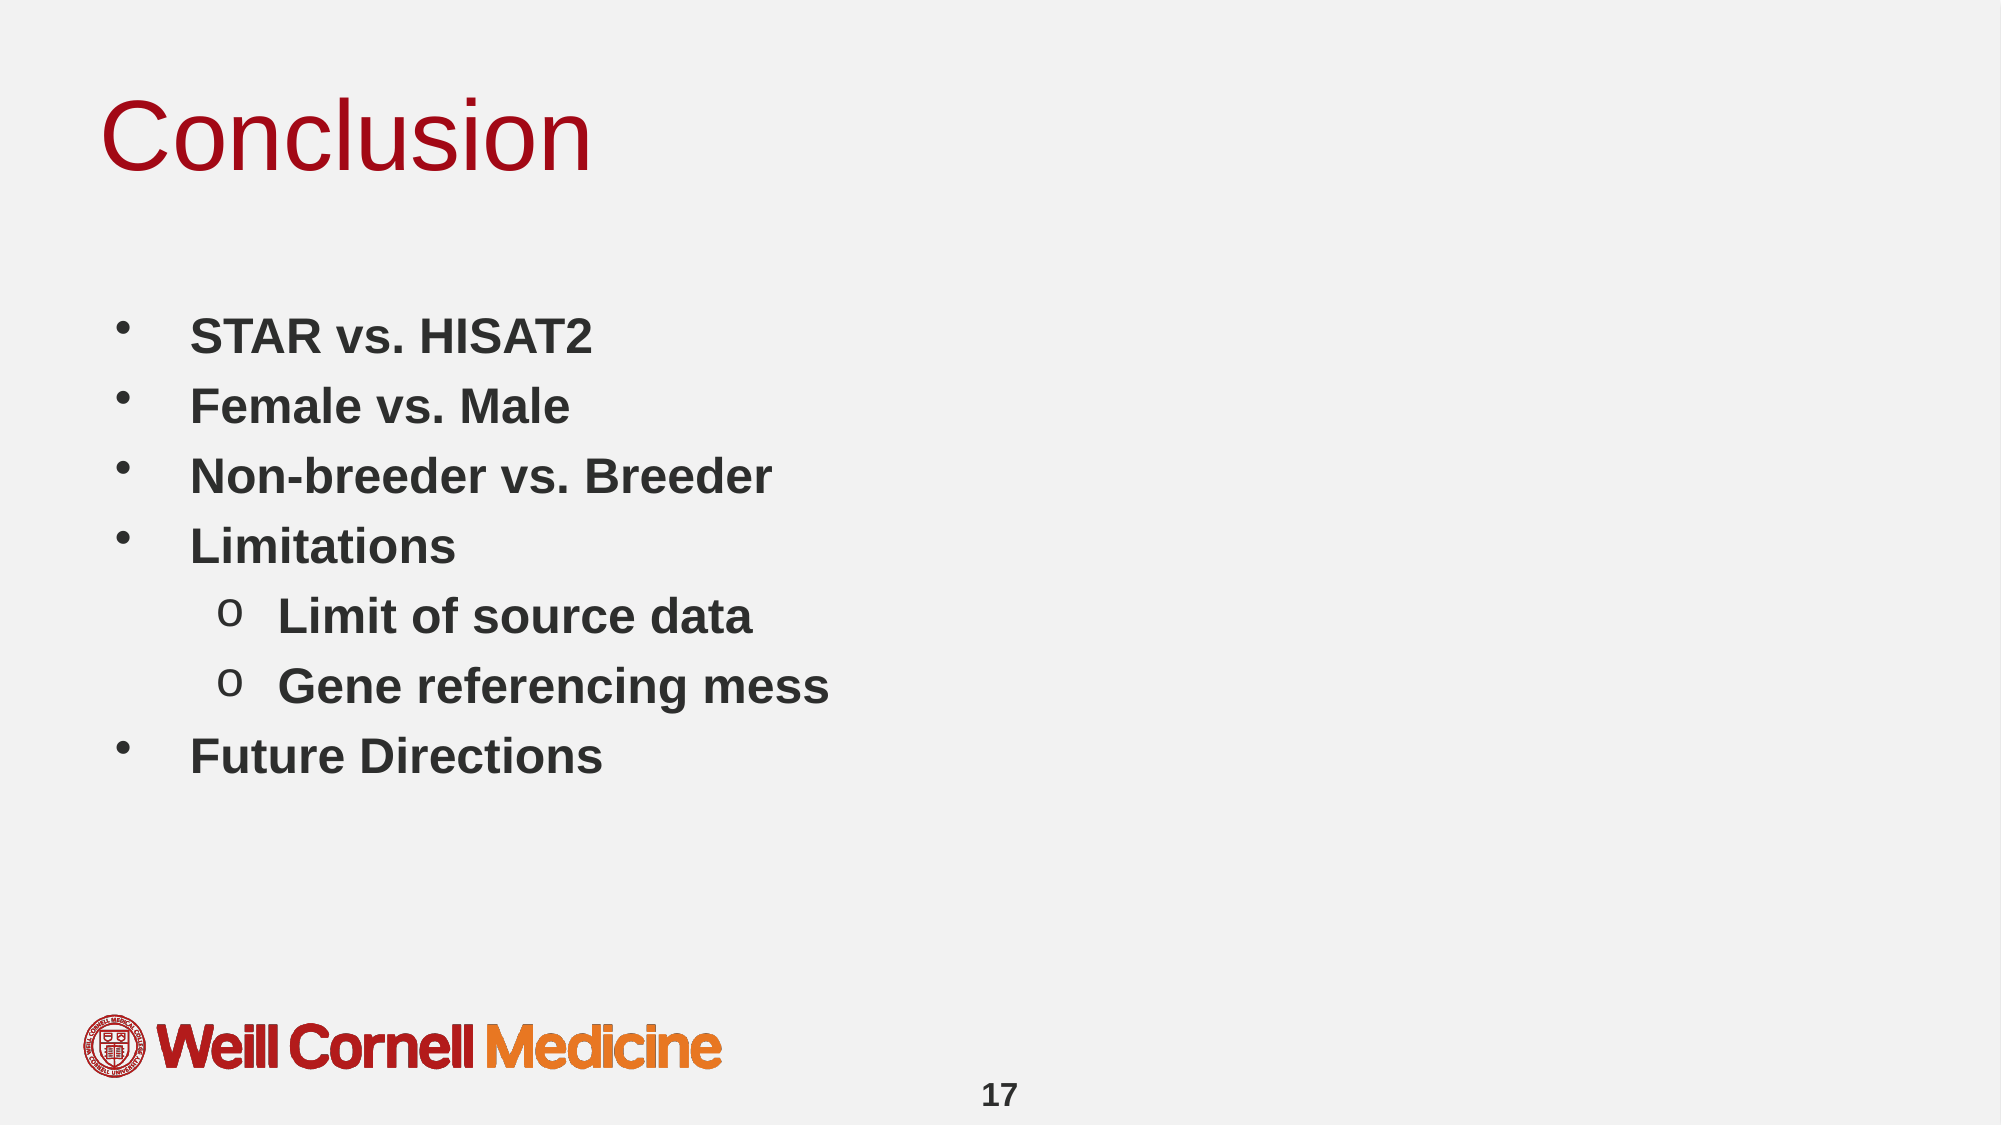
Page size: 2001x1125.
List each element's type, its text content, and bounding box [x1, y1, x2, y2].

picture [80, 971, 764, 1097]
title Conclusion [99, 70, 1900, 259]
list STAR vs. HISAT2 Female vs. Male Non-breeder vs. Breeder Limitations Limit of source data Gene referencing mess Future Directions [99, 295, 1900, 972]
